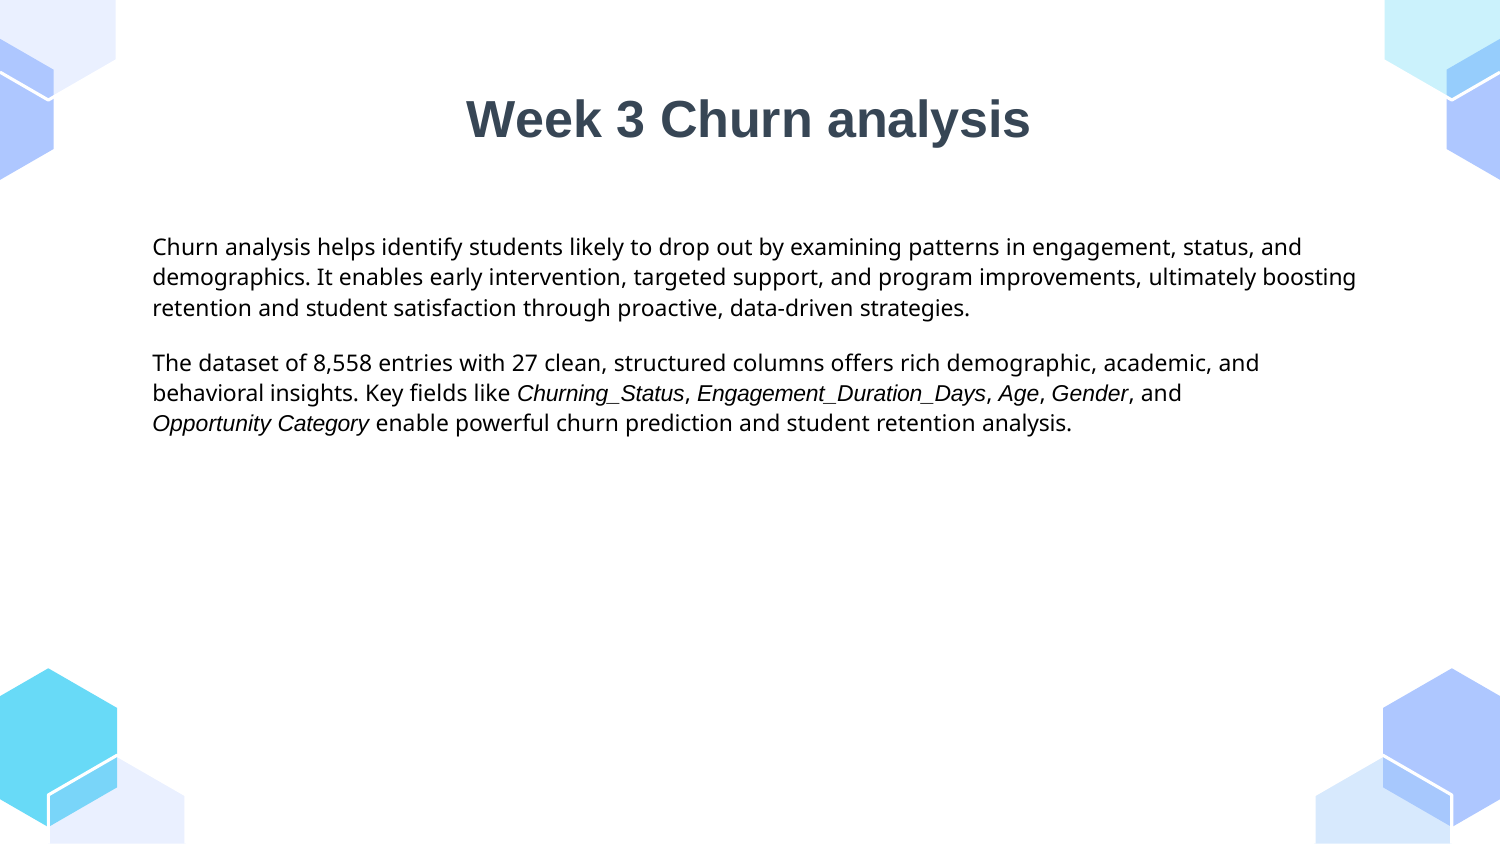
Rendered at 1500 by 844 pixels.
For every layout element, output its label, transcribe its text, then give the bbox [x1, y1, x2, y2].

title Week 3 Churn analysis [123, 15, 1350, 226]
text_box Churn analysis helps identify students likely to drop out by examining patterns in engagement, status, and demographics. It enables early intervention, targeted support, and program improvements, ultimately boosting retention and student satisfaction through proactive, data-driven strategies. The dataset of 8,558 entries with 27 clean, structured columns offers rich demographic, academic, and behavioral insights. Key fields like Churning_Status, Engagement_Duration_Days, Age, Gender, and Opportunity Category enable powerful churn prediction and student retention analysis. [150, 227, 1382, 437]
